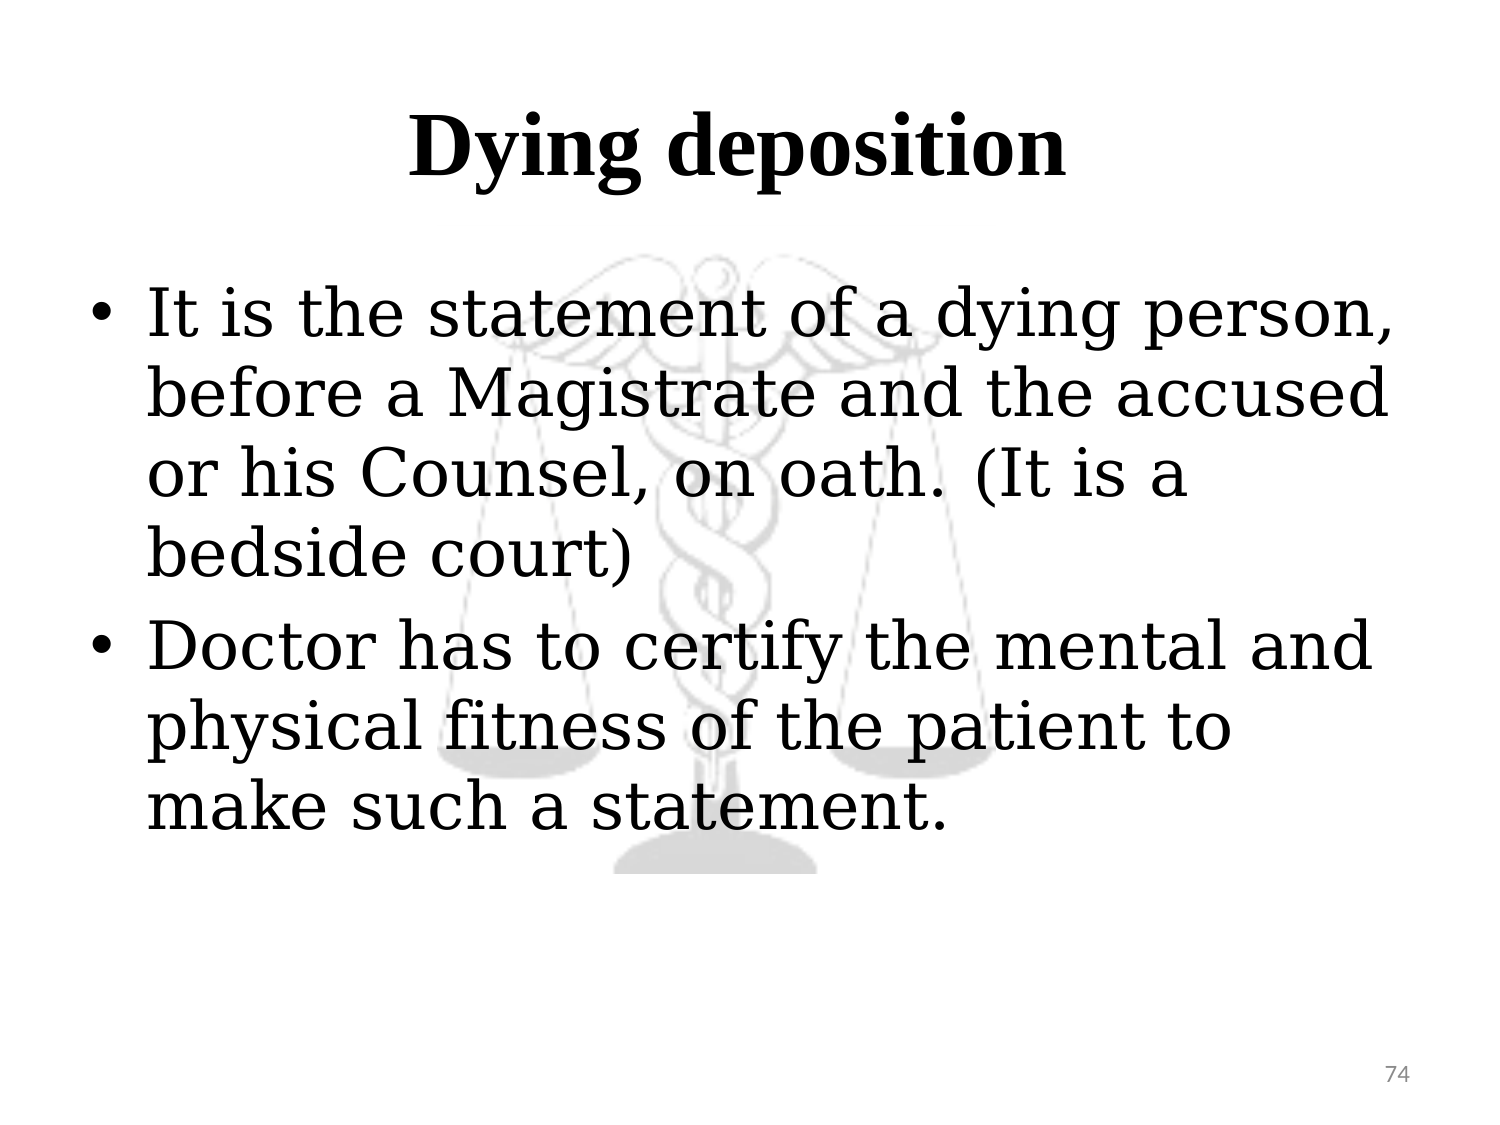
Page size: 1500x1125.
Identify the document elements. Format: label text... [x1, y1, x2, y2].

title Dying deposition [75, 45, 1425, 233]
list It is the statement of a dying person, before a Magistrate and the accused or his Counsel, on oath. (It is a bedside court) Doctor has to certify the mental and physical fitness of the patient to make such a statement. [75, 262, 1425, 1005]
slide_number 74 [1074, 1042, 1425, 1103]
picture [437, 224, 996, 875]
